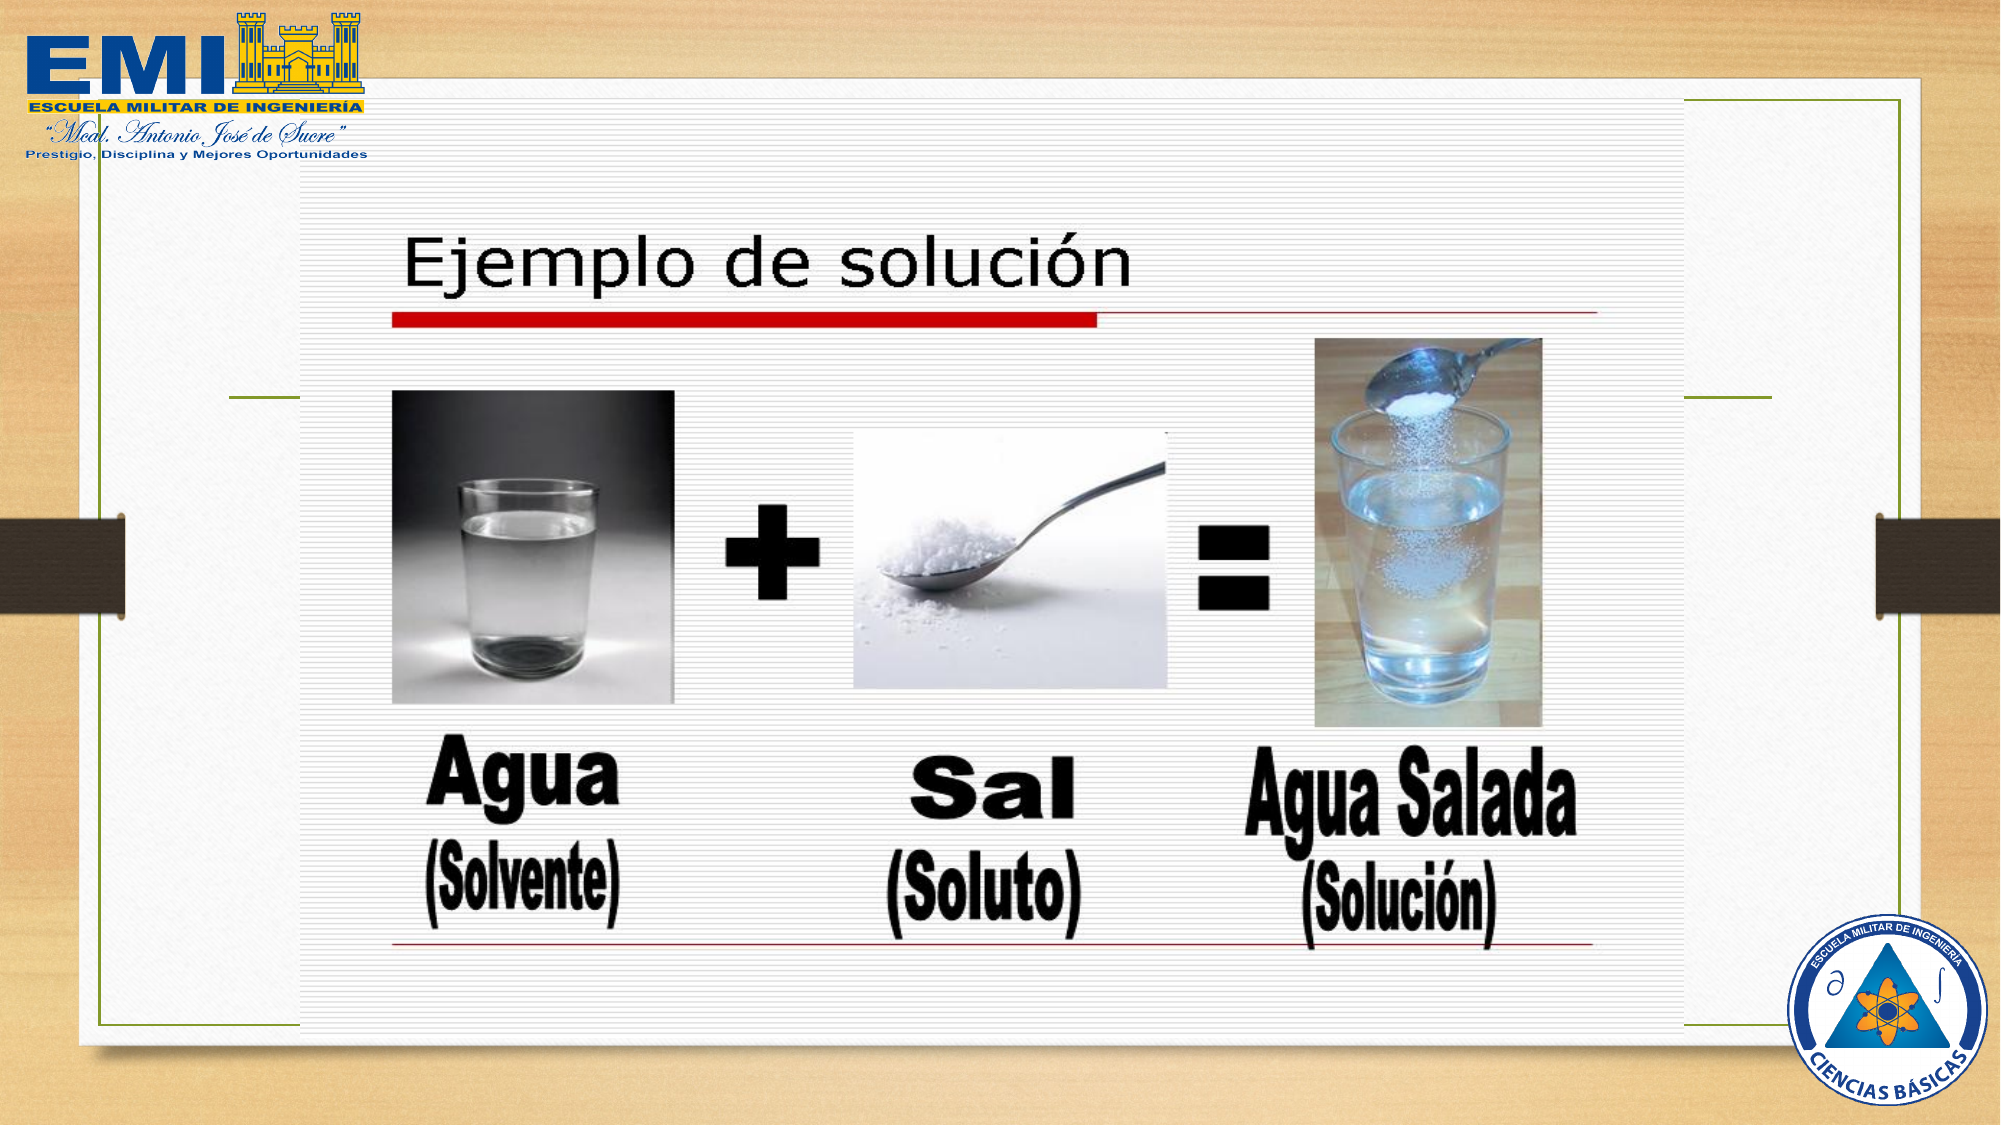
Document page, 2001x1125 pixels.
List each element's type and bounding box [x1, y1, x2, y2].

text_box [1787, 914, 1988, 1106]
picture [0, 0, 2001, 1125]
list [299, 98, 1684, 1038]
